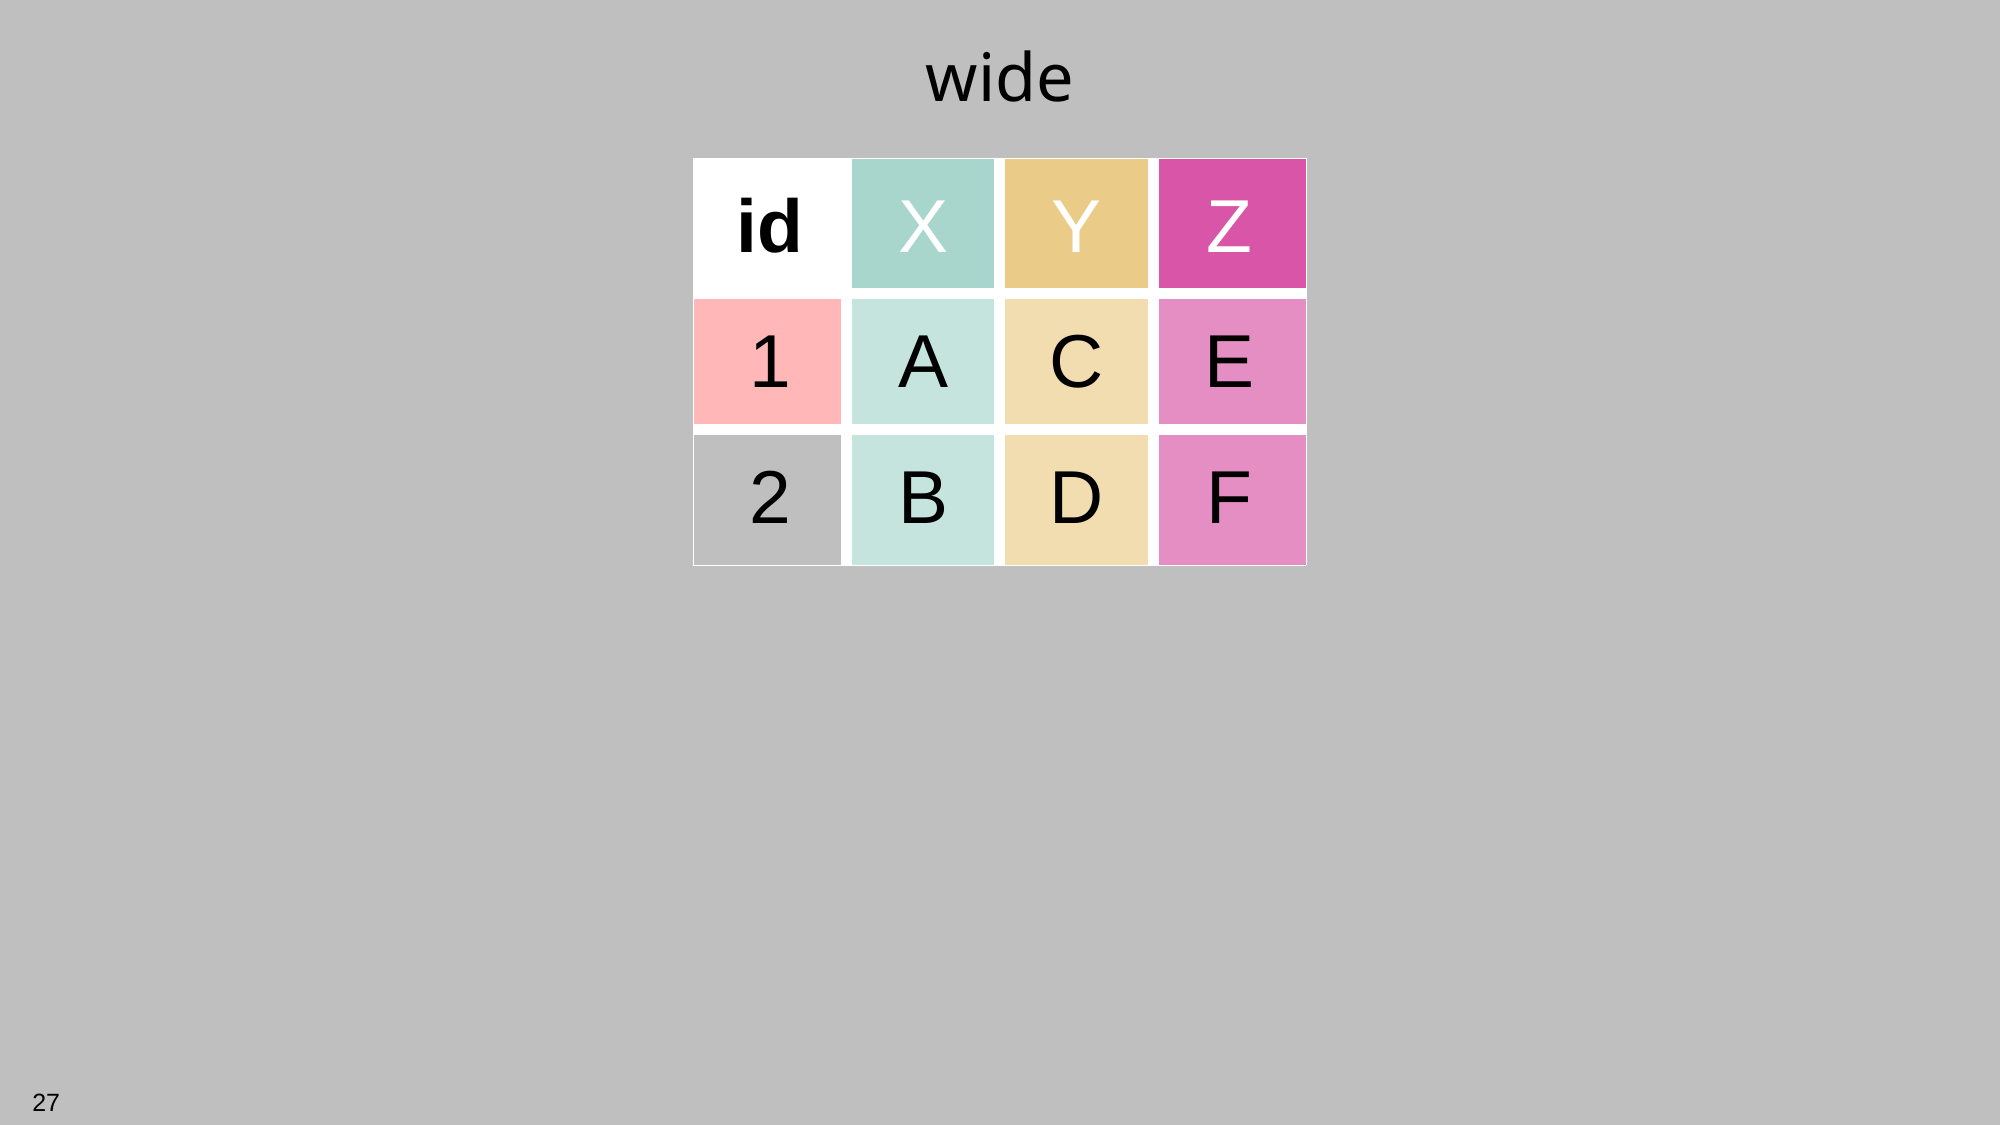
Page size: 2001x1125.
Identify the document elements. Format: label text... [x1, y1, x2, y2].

table_cell D [1005, 435, 1148, 565]
table_cell E [1159, 299, 1306, 424]
table_header id [694, 159, 841, 288]
title wide [150, 0, 1850, 150]
table_cell 2 [694, 435, 841, 565]
table_cell C [1005, 299, 1148, 424]
table_header Y [1005, 159, 1148, 288]
table_cell A [852, 299, 994, 424]
table_cell B [852, 435, 994, 565]
table_cell 1 [694, 299, 841, 424]
table_header X [852, 159, 994, 288]
table_header Z [1159, 159, 1306, 288]
table_cell F [1159, 435, 1306, 565]
